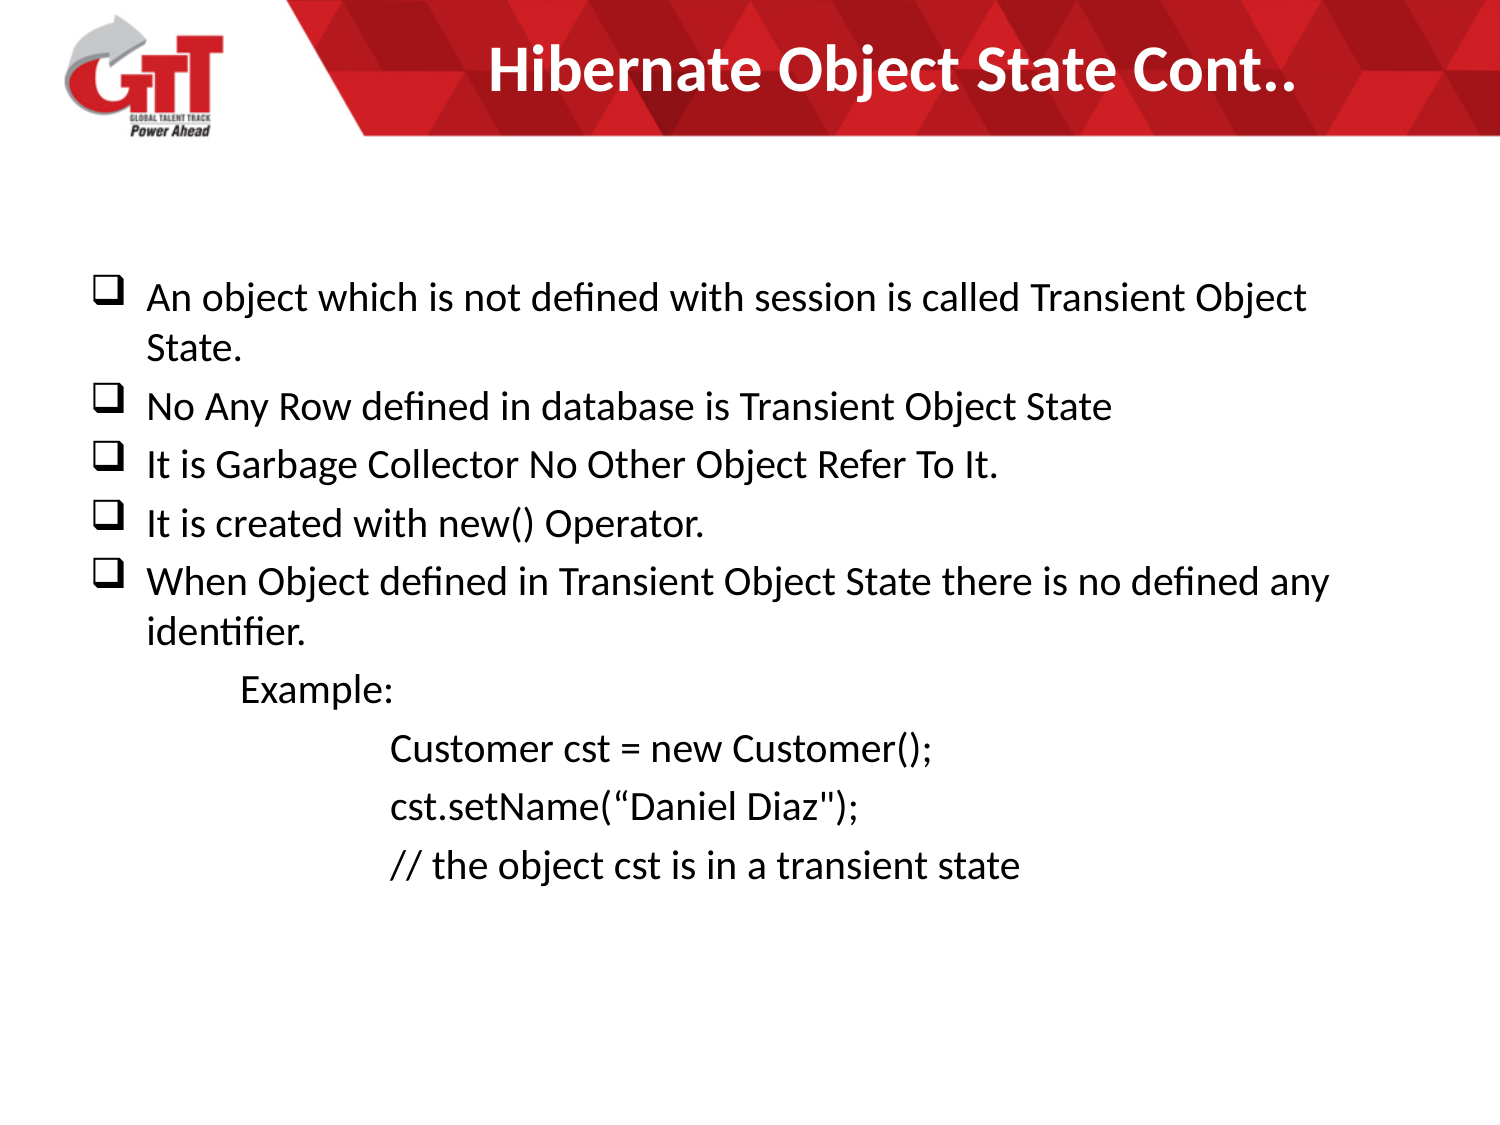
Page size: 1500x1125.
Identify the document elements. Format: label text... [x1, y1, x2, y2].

picture [0, 0, 1500, 1125]
title Hibernate Object State Cont.. [324, 12, 1463, 118]
list An object which is not defined with session is called Transient Object State. No Any Row defined in database is Transient Object State It is Garbage Collector No Other Object Refer To It. It is created with new() Operator. When Object defined in Transient Object State there is no defined any identifier. Example: Customer cst = new Customer(); cst.setName(“Daniel Diaz"); // the object cst is in a transient state [75, 262, 1425, 1005]
